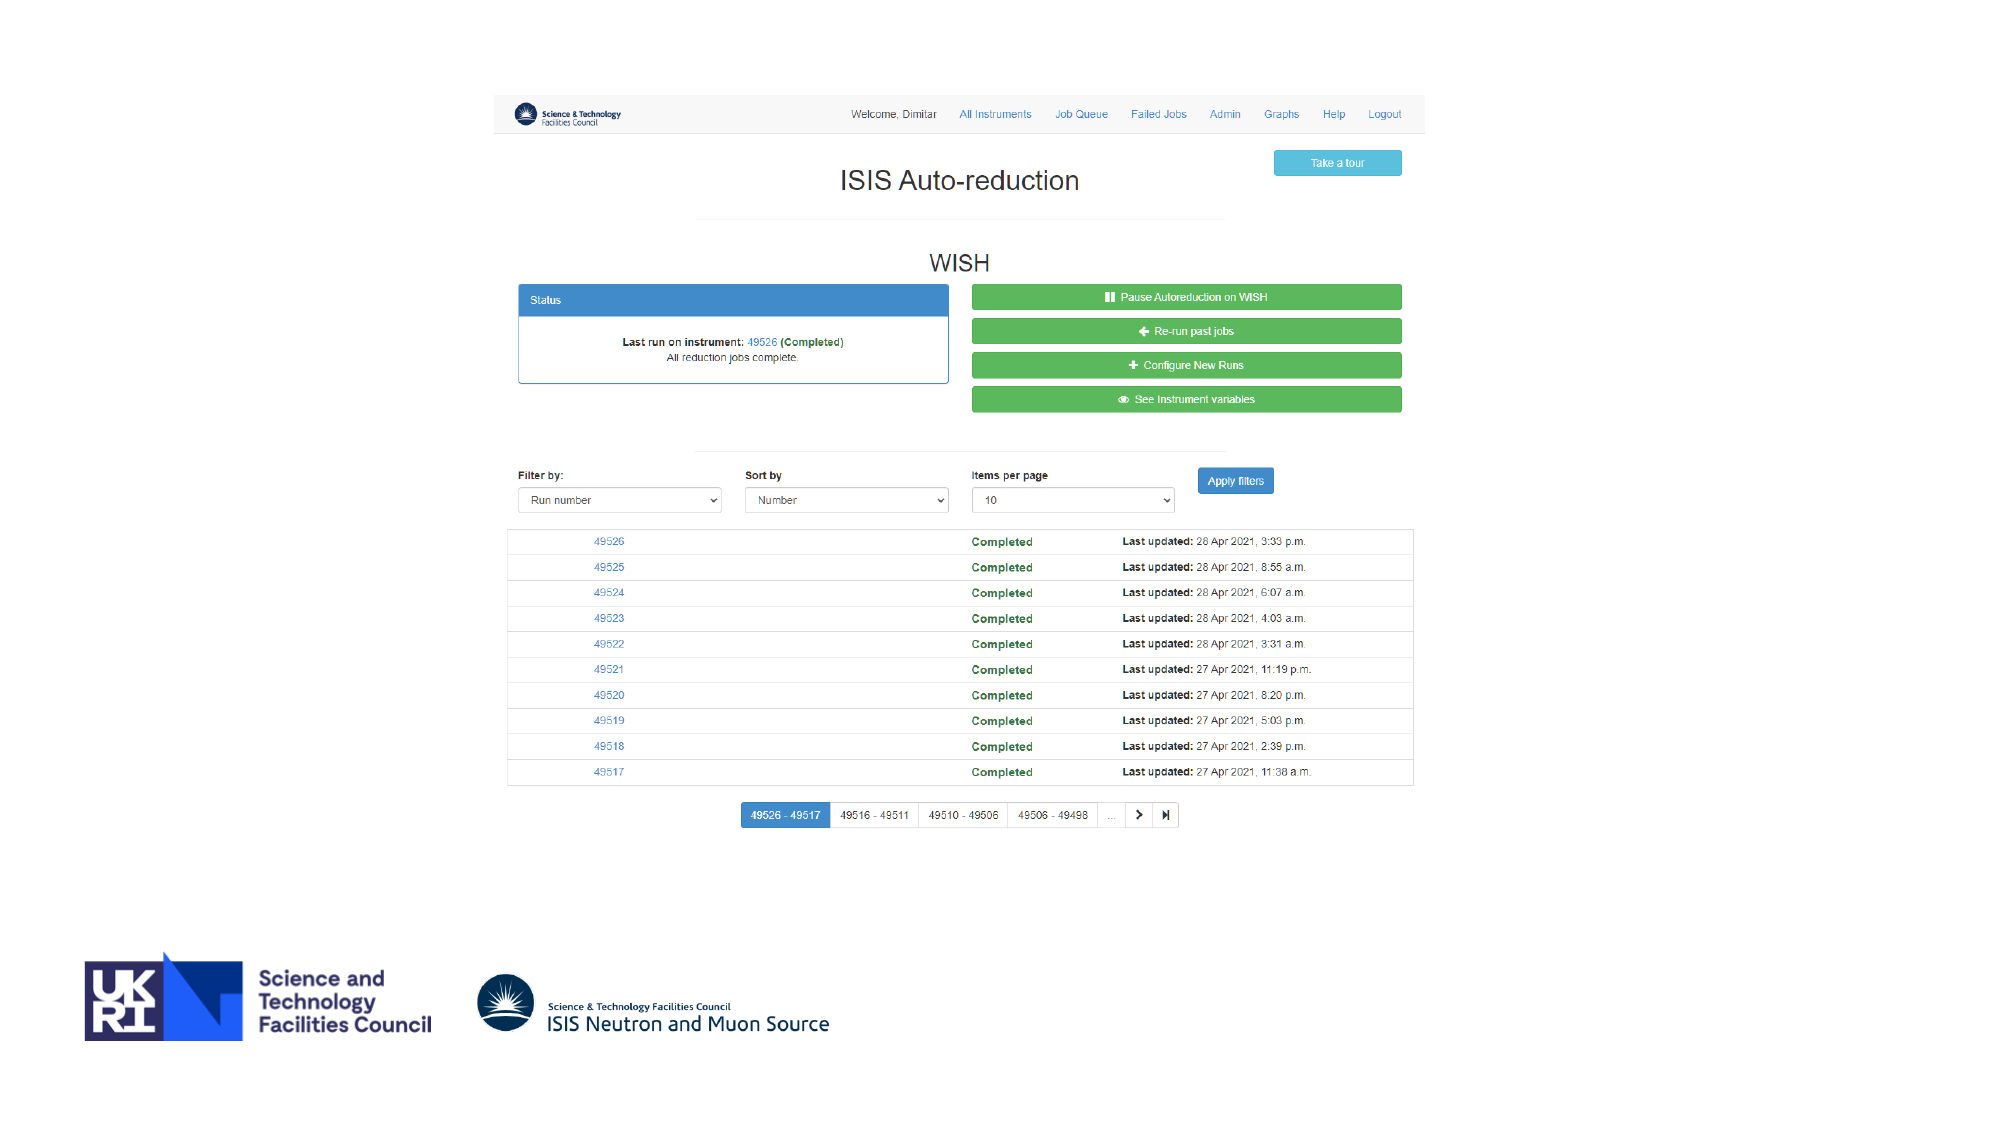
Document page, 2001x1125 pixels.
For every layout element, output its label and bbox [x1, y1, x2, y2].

picture [494, 95, 1425, 841]
picture [84, 867, 911, 1125]
